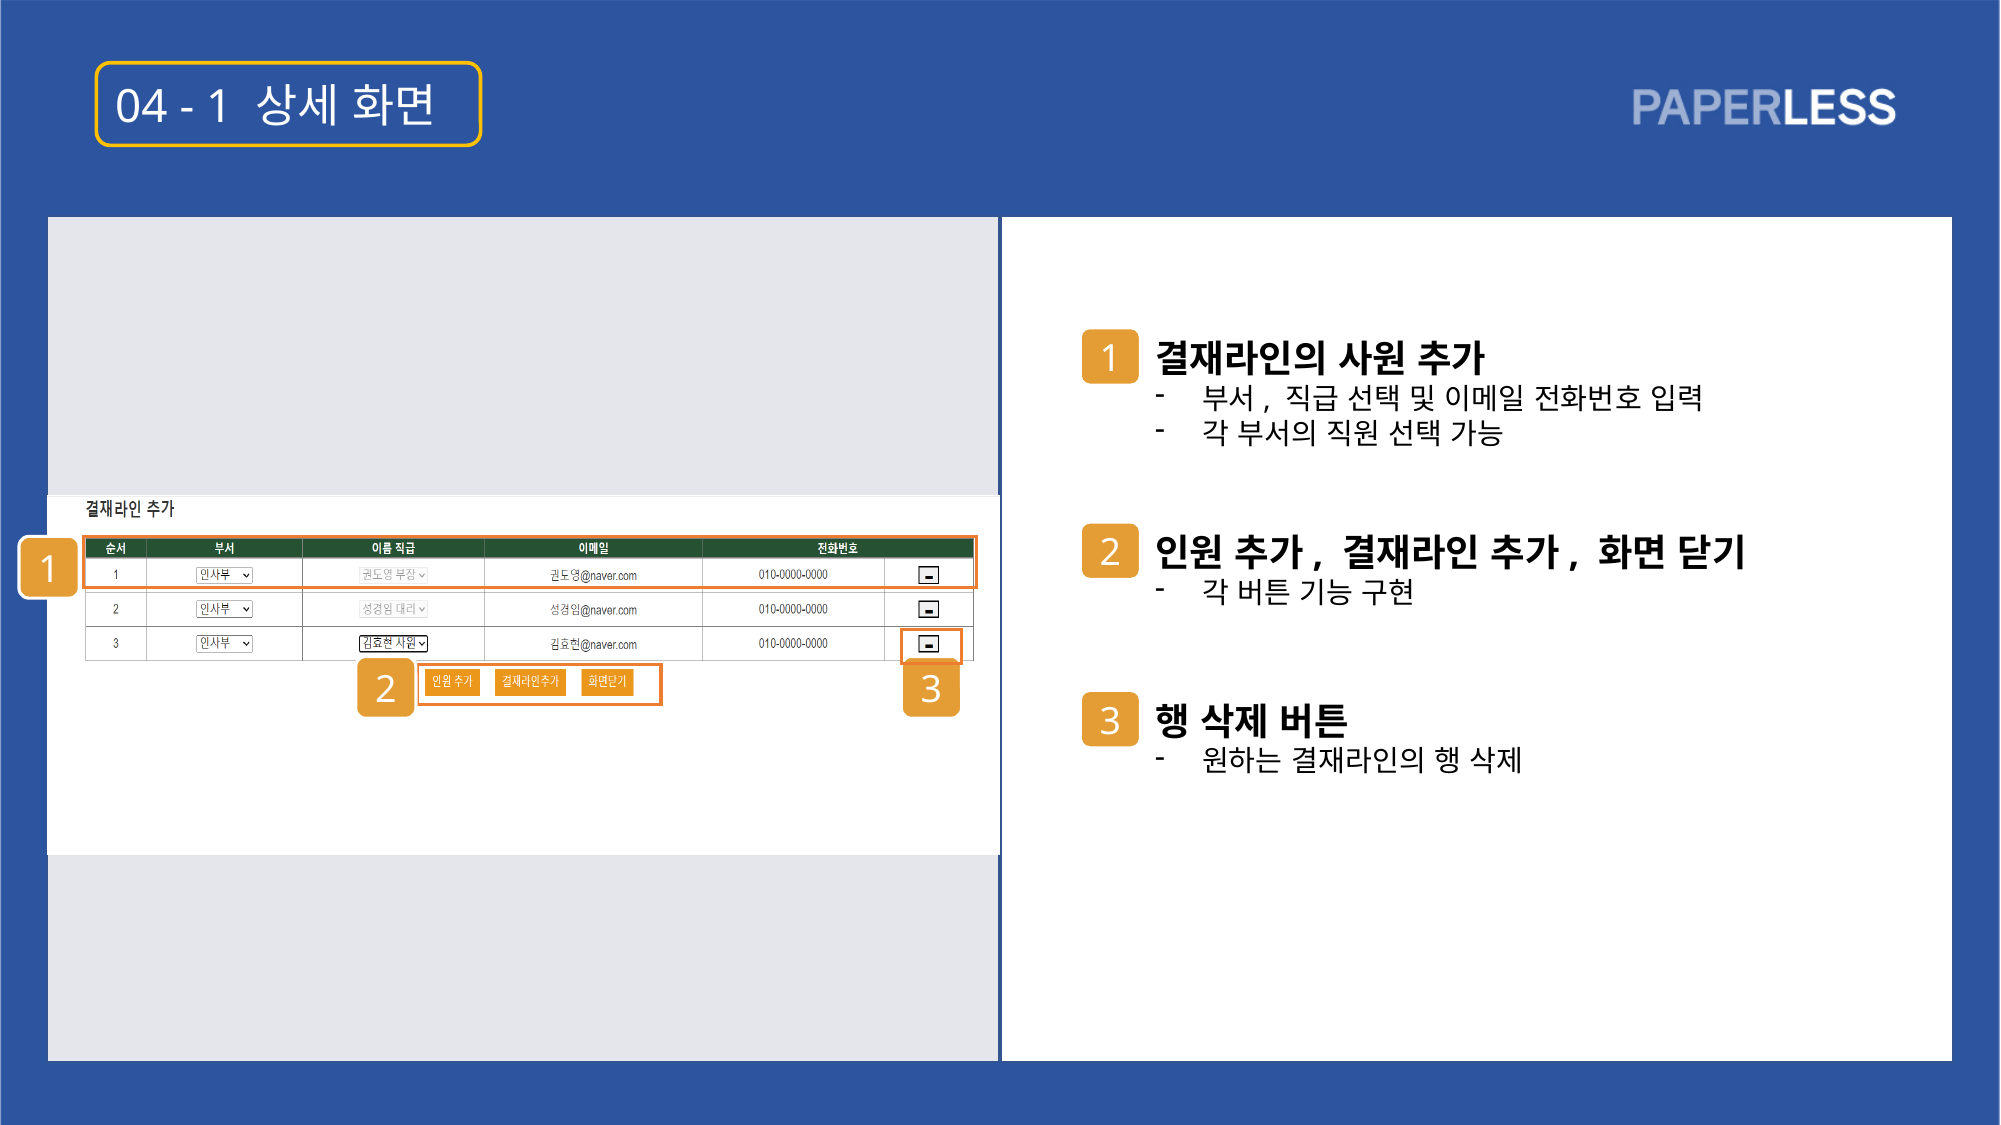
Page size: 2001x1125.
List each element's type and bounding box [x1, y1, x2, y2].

picture [0, 0, 2000, 1125]
text_box [46, 215, 1954, 1063]
